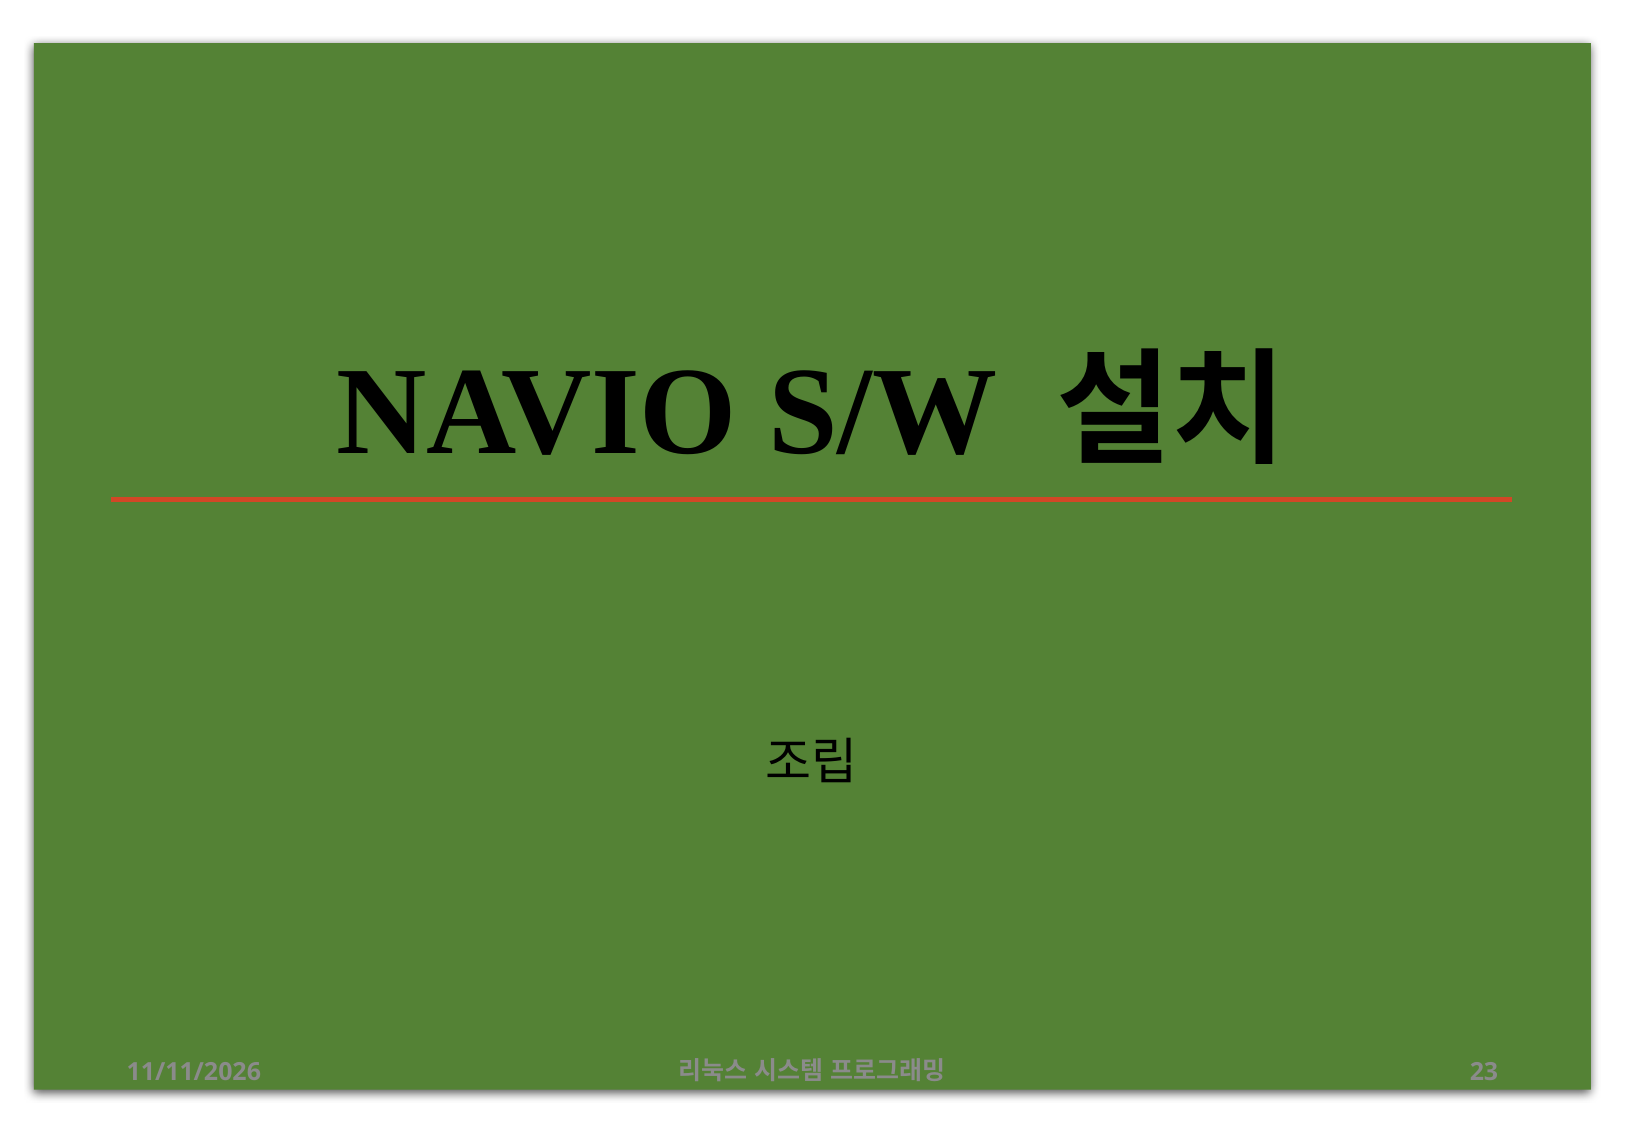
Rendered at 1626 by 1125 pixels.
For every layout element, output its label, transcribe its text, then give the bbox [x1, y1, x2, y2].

footer 리눅스 시스템 프로그래밍 [538, 1042, 1087, 1103]
slide_number 23 [1433, 1042, 1514, 1103]
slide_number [111, 1042, 303, 1103]
title NAVIO S/W 설치 [110, 325, 1513, 500]
list 조립 [110, 520, 1513, 999]
